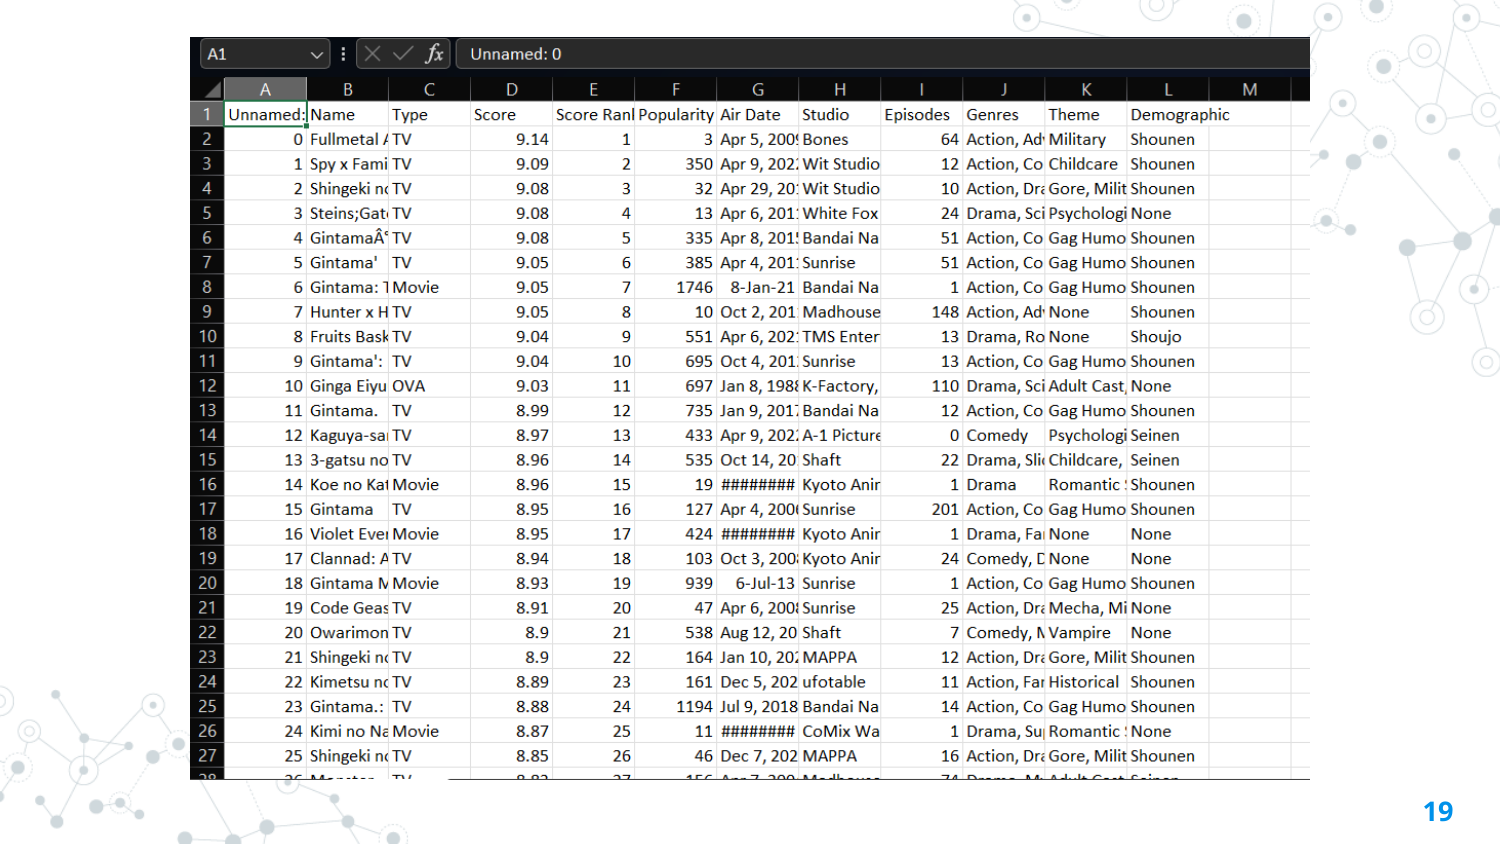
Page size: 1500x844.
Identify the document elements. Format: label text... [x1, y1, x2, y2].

slide_number 19 [1378, 779, 1469, 844]
picture [0, 0, 1500, 844]
